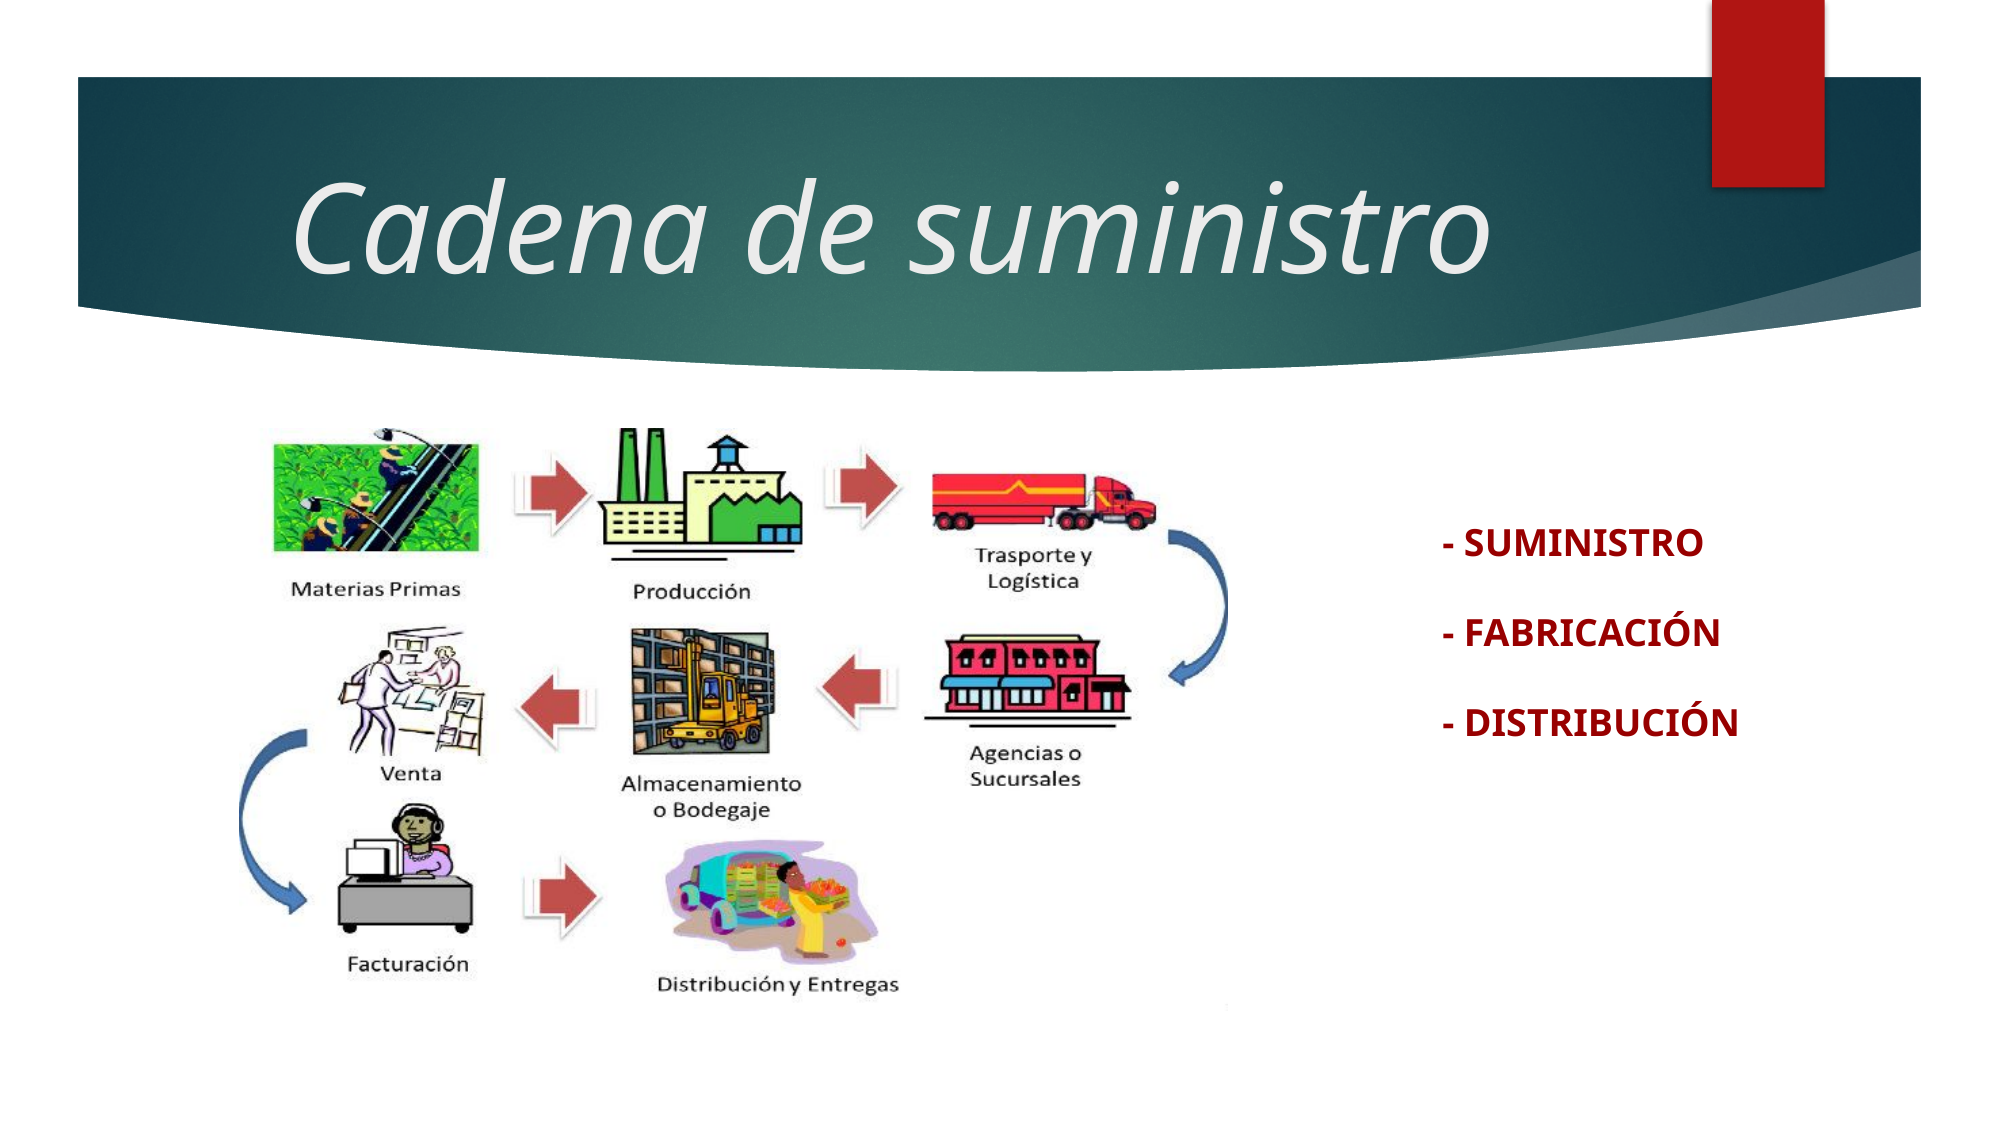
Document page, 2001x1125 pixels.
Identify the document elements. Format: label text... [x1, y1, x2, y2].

text_box - SUMINISTRO - FABRICACIÓN - DISTRIBUCIÓN [1427, 511, 1770, 842]
picture [239, 428, 1228, 1011]
title Cadena de suministro [167, 165, 1616, 281]
